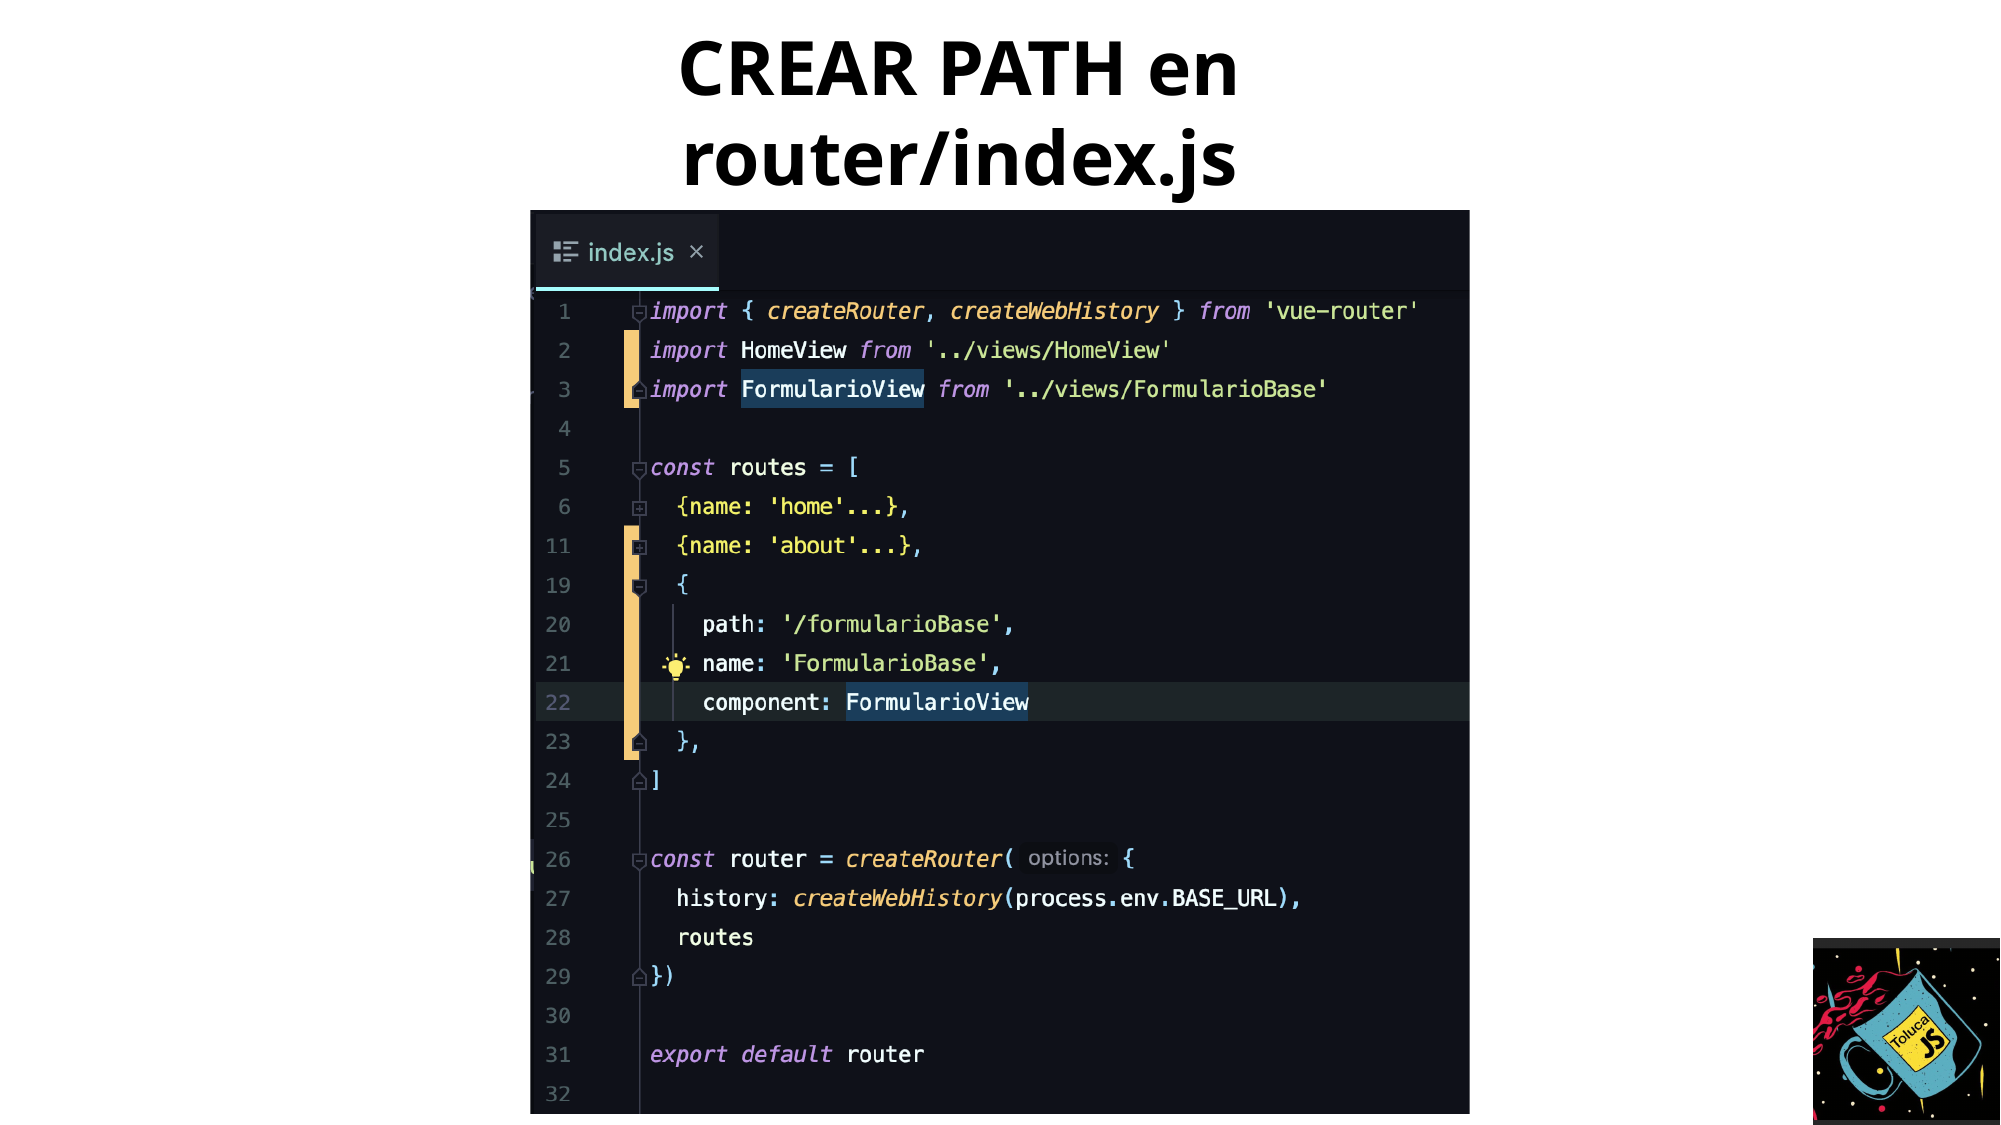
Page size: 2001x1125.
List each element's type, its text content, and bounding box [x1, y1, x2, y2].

picture [1813, 938, 2000, 1125]
picture [530, 210, 1470, 1114]
text_box CREAR PATH en router/index.js [413, 13, 1506, 208]
